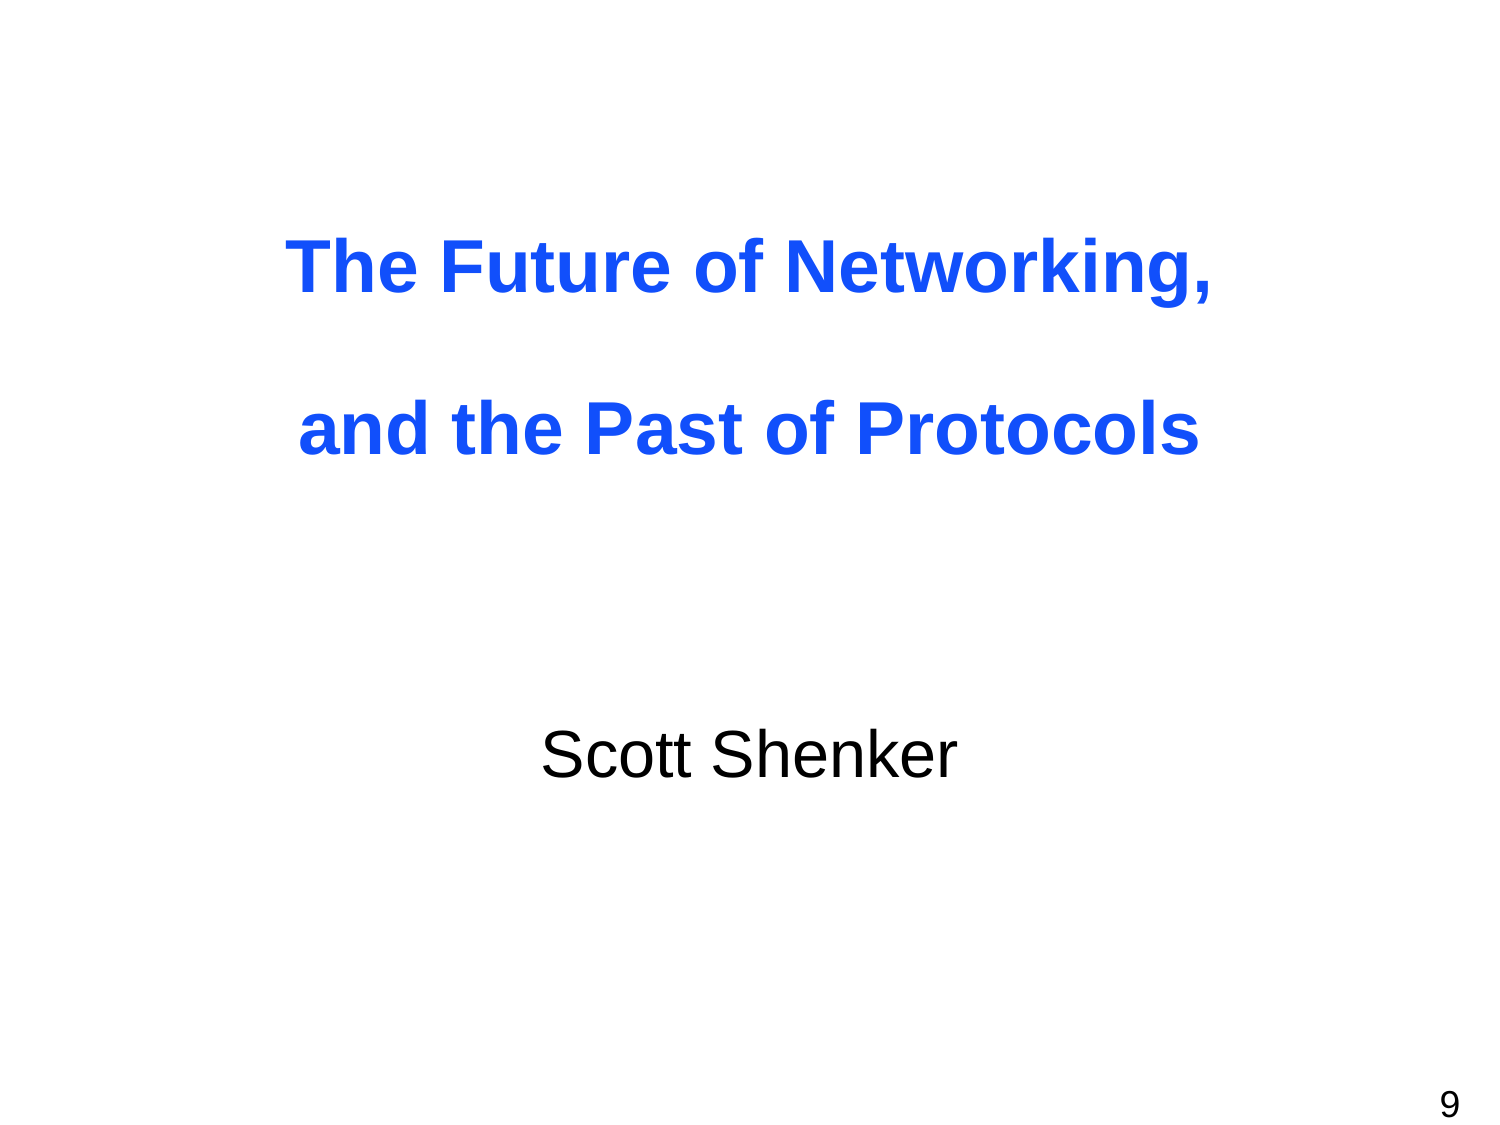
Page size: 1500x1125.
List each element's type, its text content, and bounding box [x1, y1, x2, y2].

subtitle Scott Shenker [0, 612, 1500, 900]
title The Future of Networking, and the Past of Protocols [0, 174, 1500, 559]
